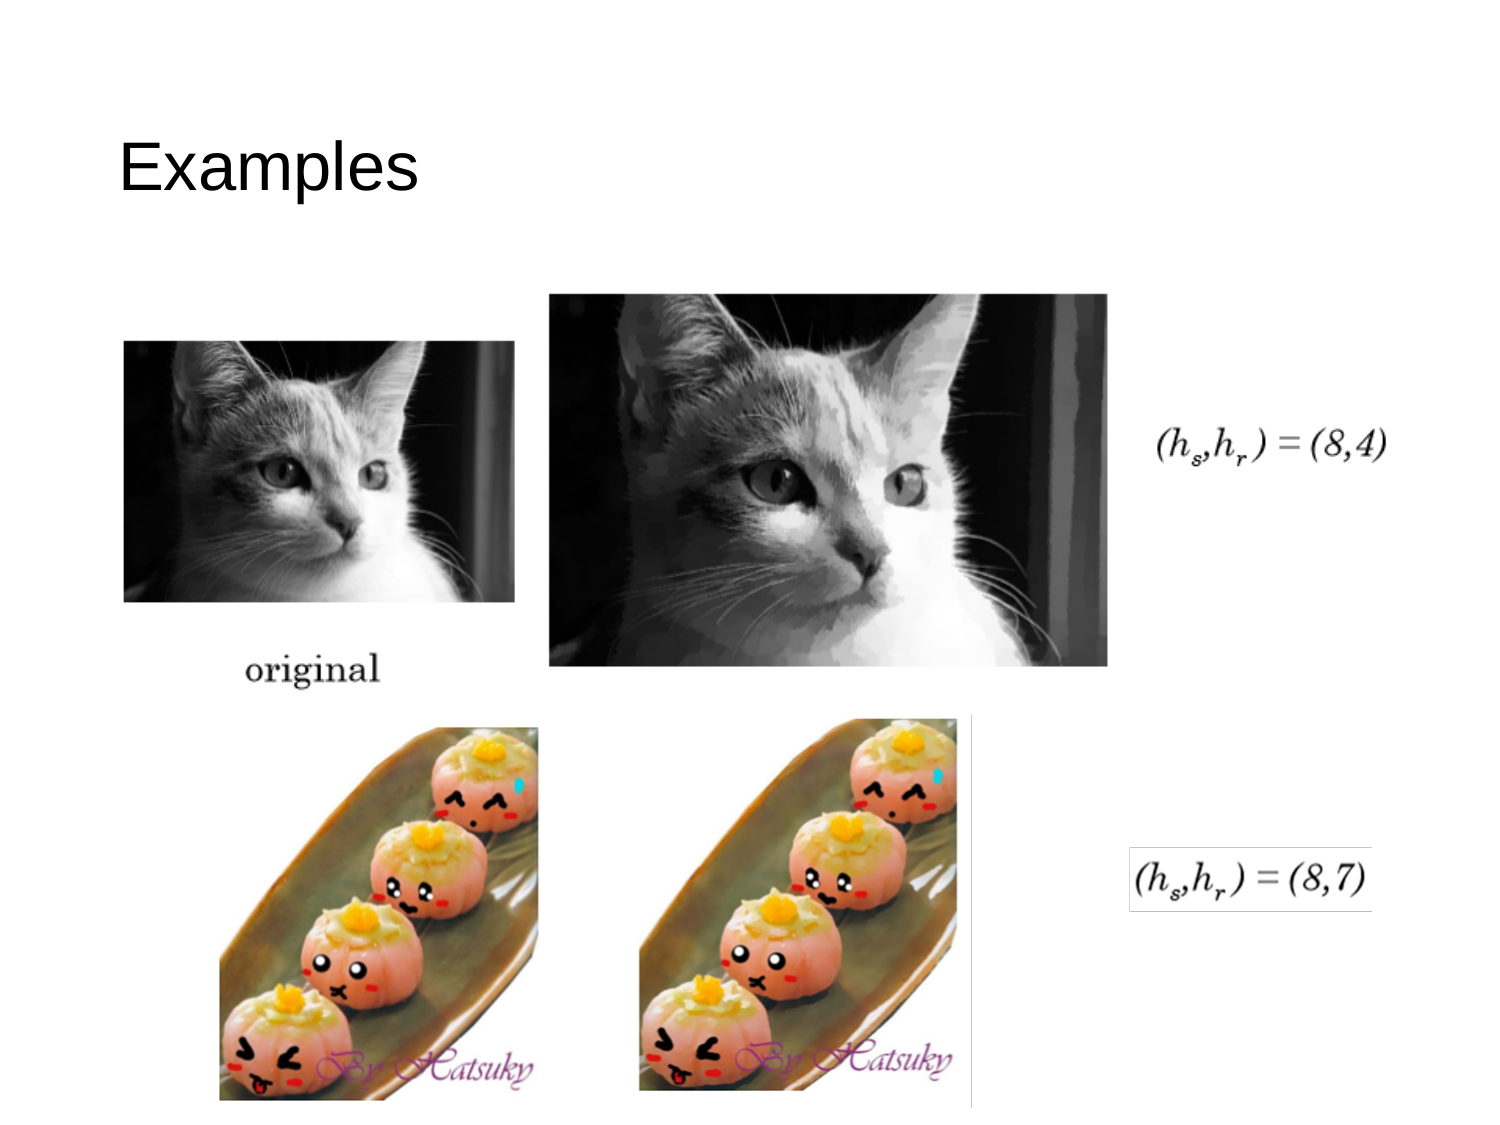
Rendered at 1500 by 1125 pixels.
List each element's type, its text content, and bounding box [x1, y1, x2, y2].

picture [201, 715, 1372, 1108]
title Examples [103, 59, 1397, 277]
picture [99, 277, 1397, 695]
